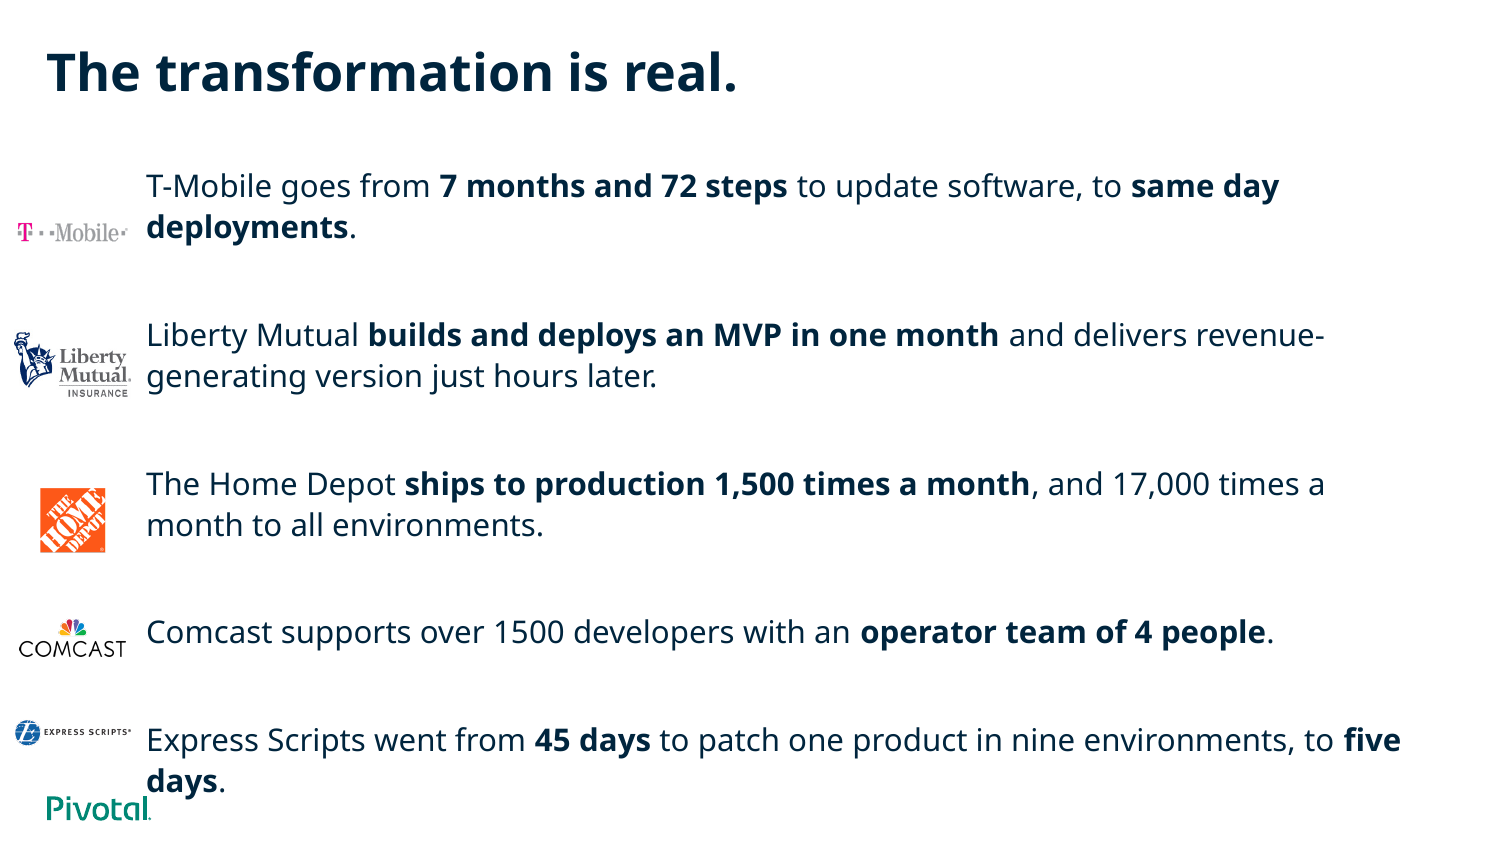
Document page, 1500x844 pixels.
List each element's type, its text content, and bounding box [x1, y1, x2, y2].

picture [13, 719, 132, 746]
picture [19, 618, 126, 657]
title The transformation is real. [31, 24, 1453, 90]
picture [13, 305, 132, 423]
picture [34, 487, 111, 553]
picture [13, 218, 132, 247]
list T-Mobile goes from 7 months and 72 steps to update software, to same day deployments. Liberty Mutual builds and deploys an MVP in one month and delivers revenue-generating version just hours later. The Home Depot ships to production 1,500 times a month, and 17,000 times a month to all environments. Comcast supports over 1500 developers with an operator team of 4 people. Express Scripts went from 45 days to patch one product in nine environments, to five days. [131, 147, 1443, 781]
